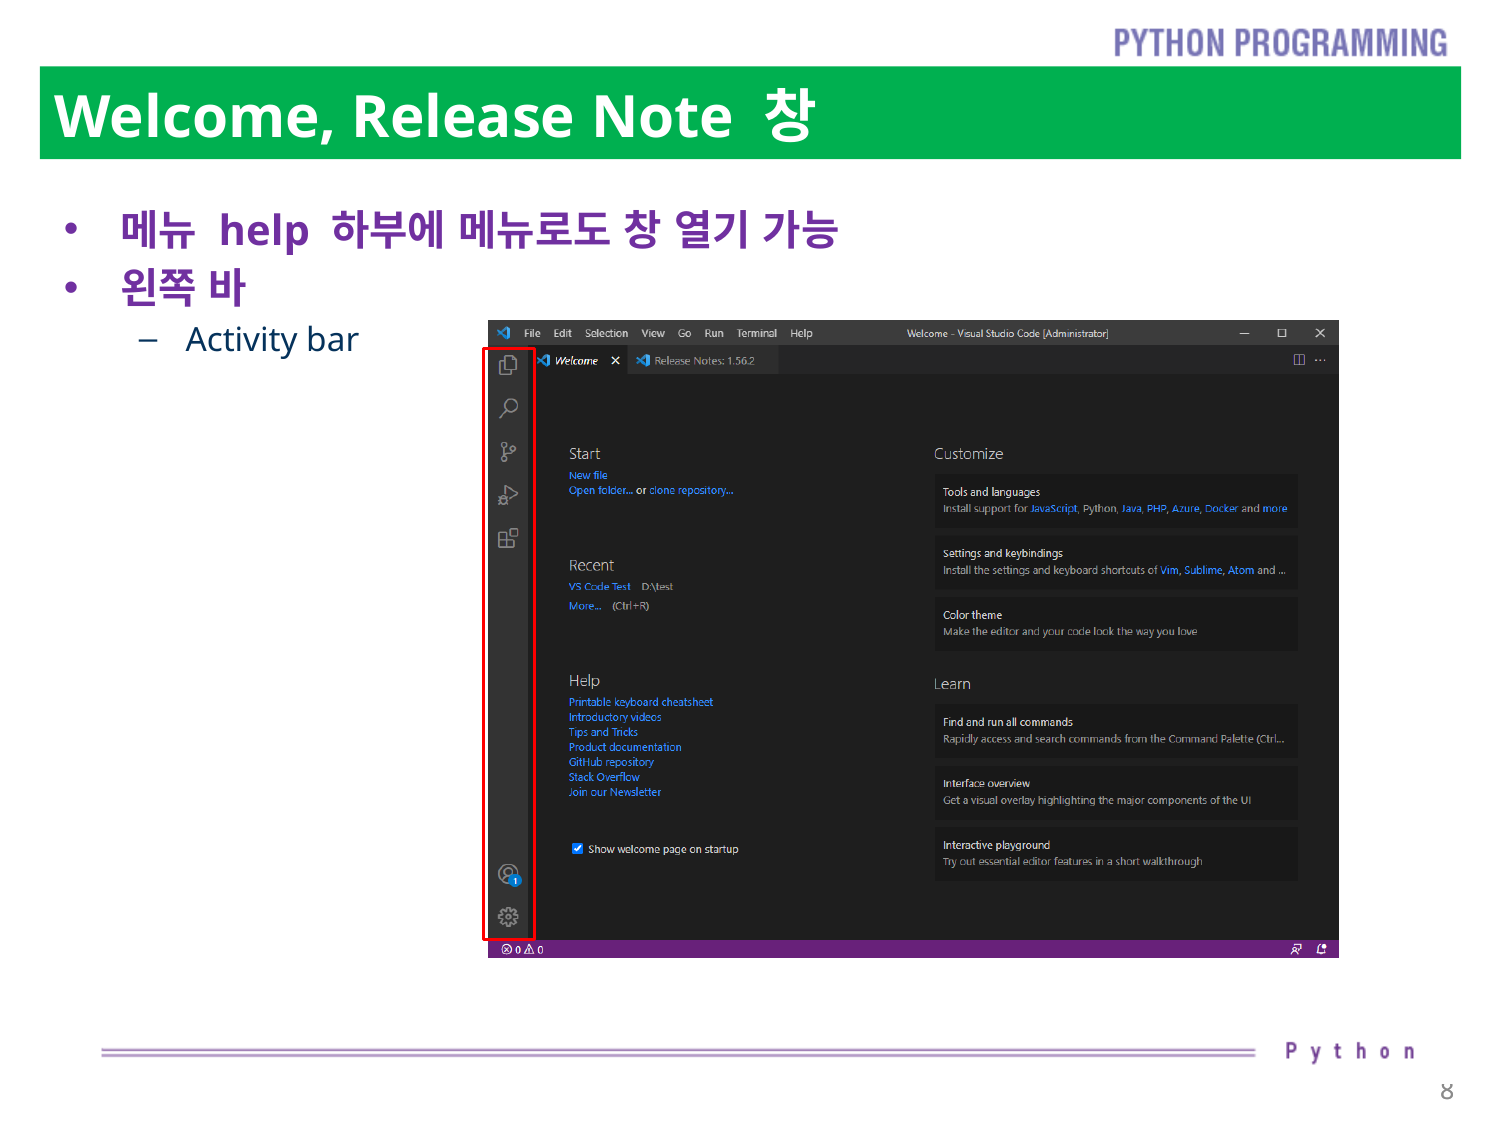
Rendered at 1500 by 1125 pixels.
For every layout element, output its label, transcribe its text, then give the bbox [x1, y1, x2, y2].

title Welcome, Release Note 창 [39, 76, 1444, 152]
picture [18, 1020, 1483, 1084]
picture [1106, 13, 1462, 66]
slide_number 8 [1119, 1071, 1470, 1112]
list 메뉴 help 하부에 메뉴로도 창 열기 가능 왼쪽 바 Activity bar [48, 195, 1461, 1041]
picture [487, 319, 1339, 959]
